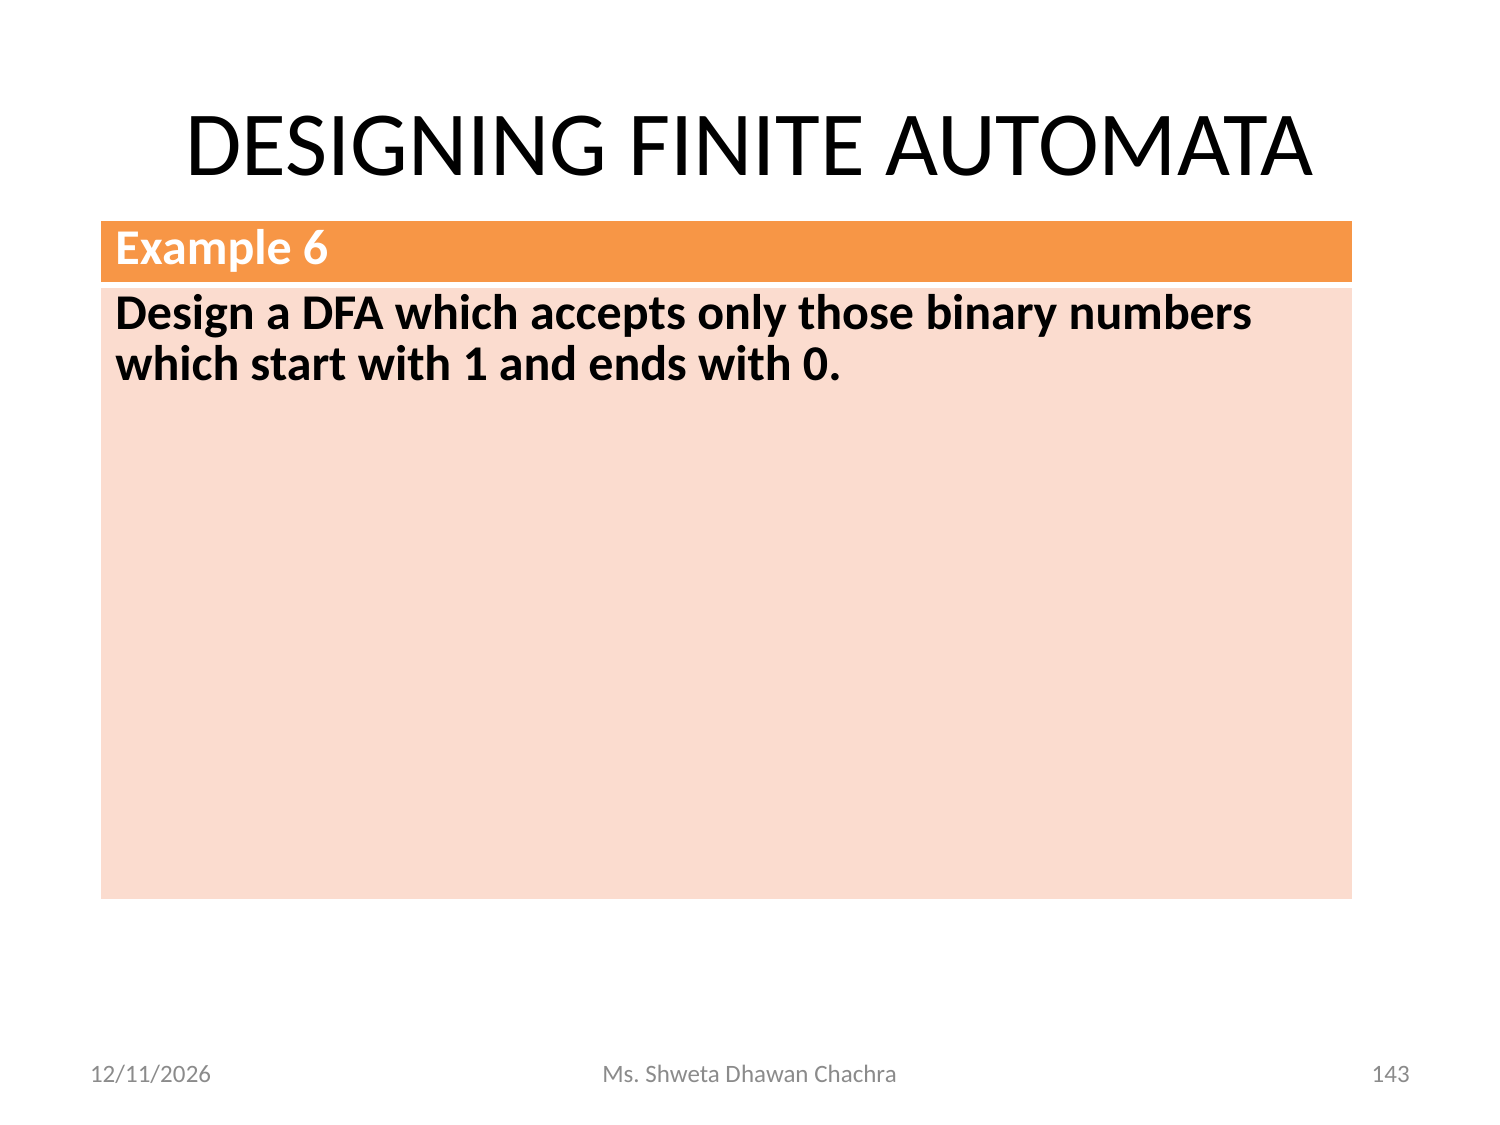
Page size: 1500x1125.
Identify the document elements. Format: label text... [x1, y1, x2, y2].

footer Ms. Shweta Dhawan Chachra [512, 1042, 988, 1103]
slide_number 143 [1074, 1042, 1425, 1103]
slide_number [75, 1042, 425, 1103]
table_header Example 6 [101, 221, 1352, 282]
table_cell Design a DFA which accepts only those binary numbers which start with 1 and ends with 0. [101, 288, 1352, 899]
title DESIGNING FINITE AUTOMATA [75, 45, 1425, 233]
